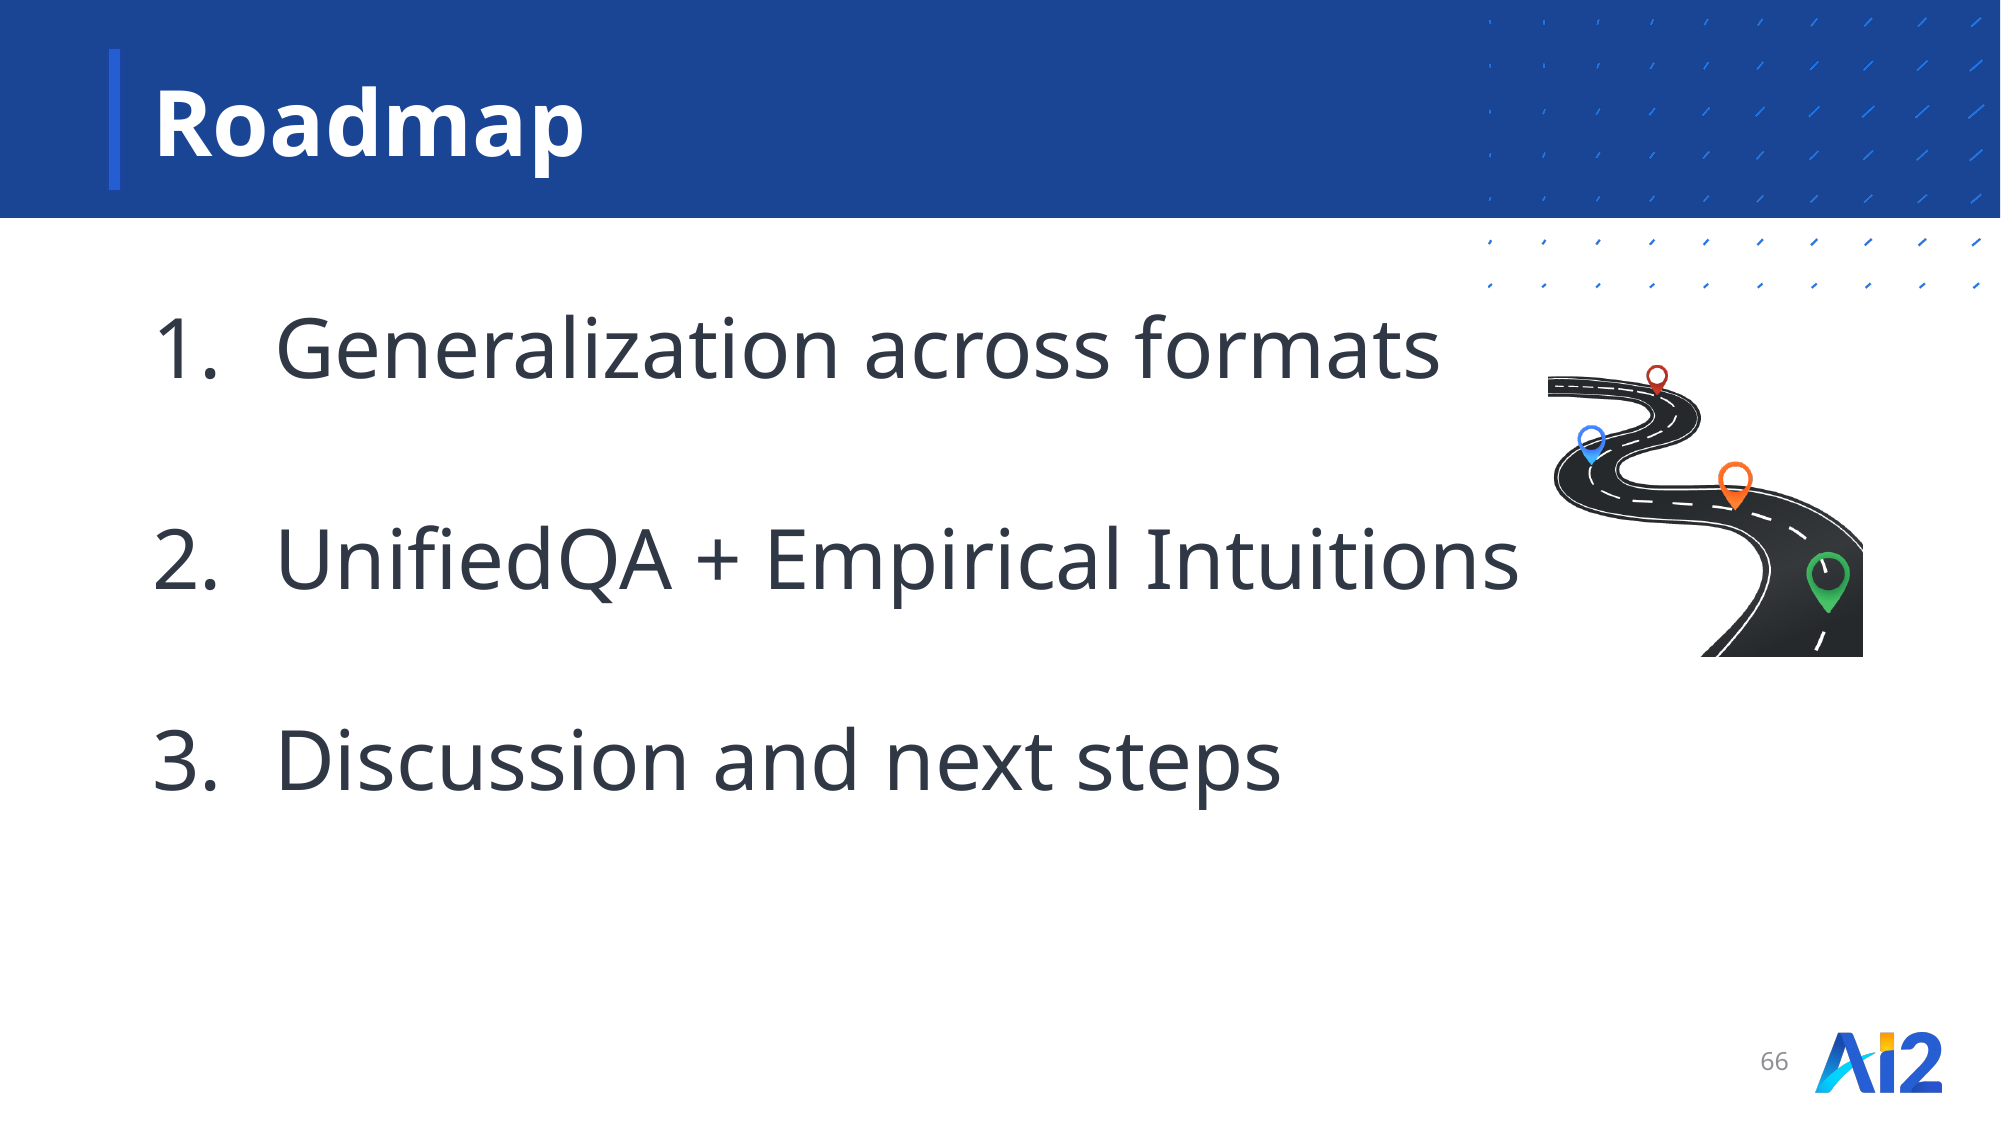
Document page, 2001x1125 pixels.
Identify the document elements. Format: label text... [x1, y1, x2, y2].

list Generalization across formats UnifiedQA + Empirical Intuitions Discussion and next steps [137, 299, 1863, 1014]
title Roadmap [137, 47, 1863, 206]
slide_number 66 [1716, 1032, 1804, 1093]
picture [1487, 0, 2000, 289]
picture [1548, 342, 1863, 657]
picture [1815, 1032, 1942, 1093]
